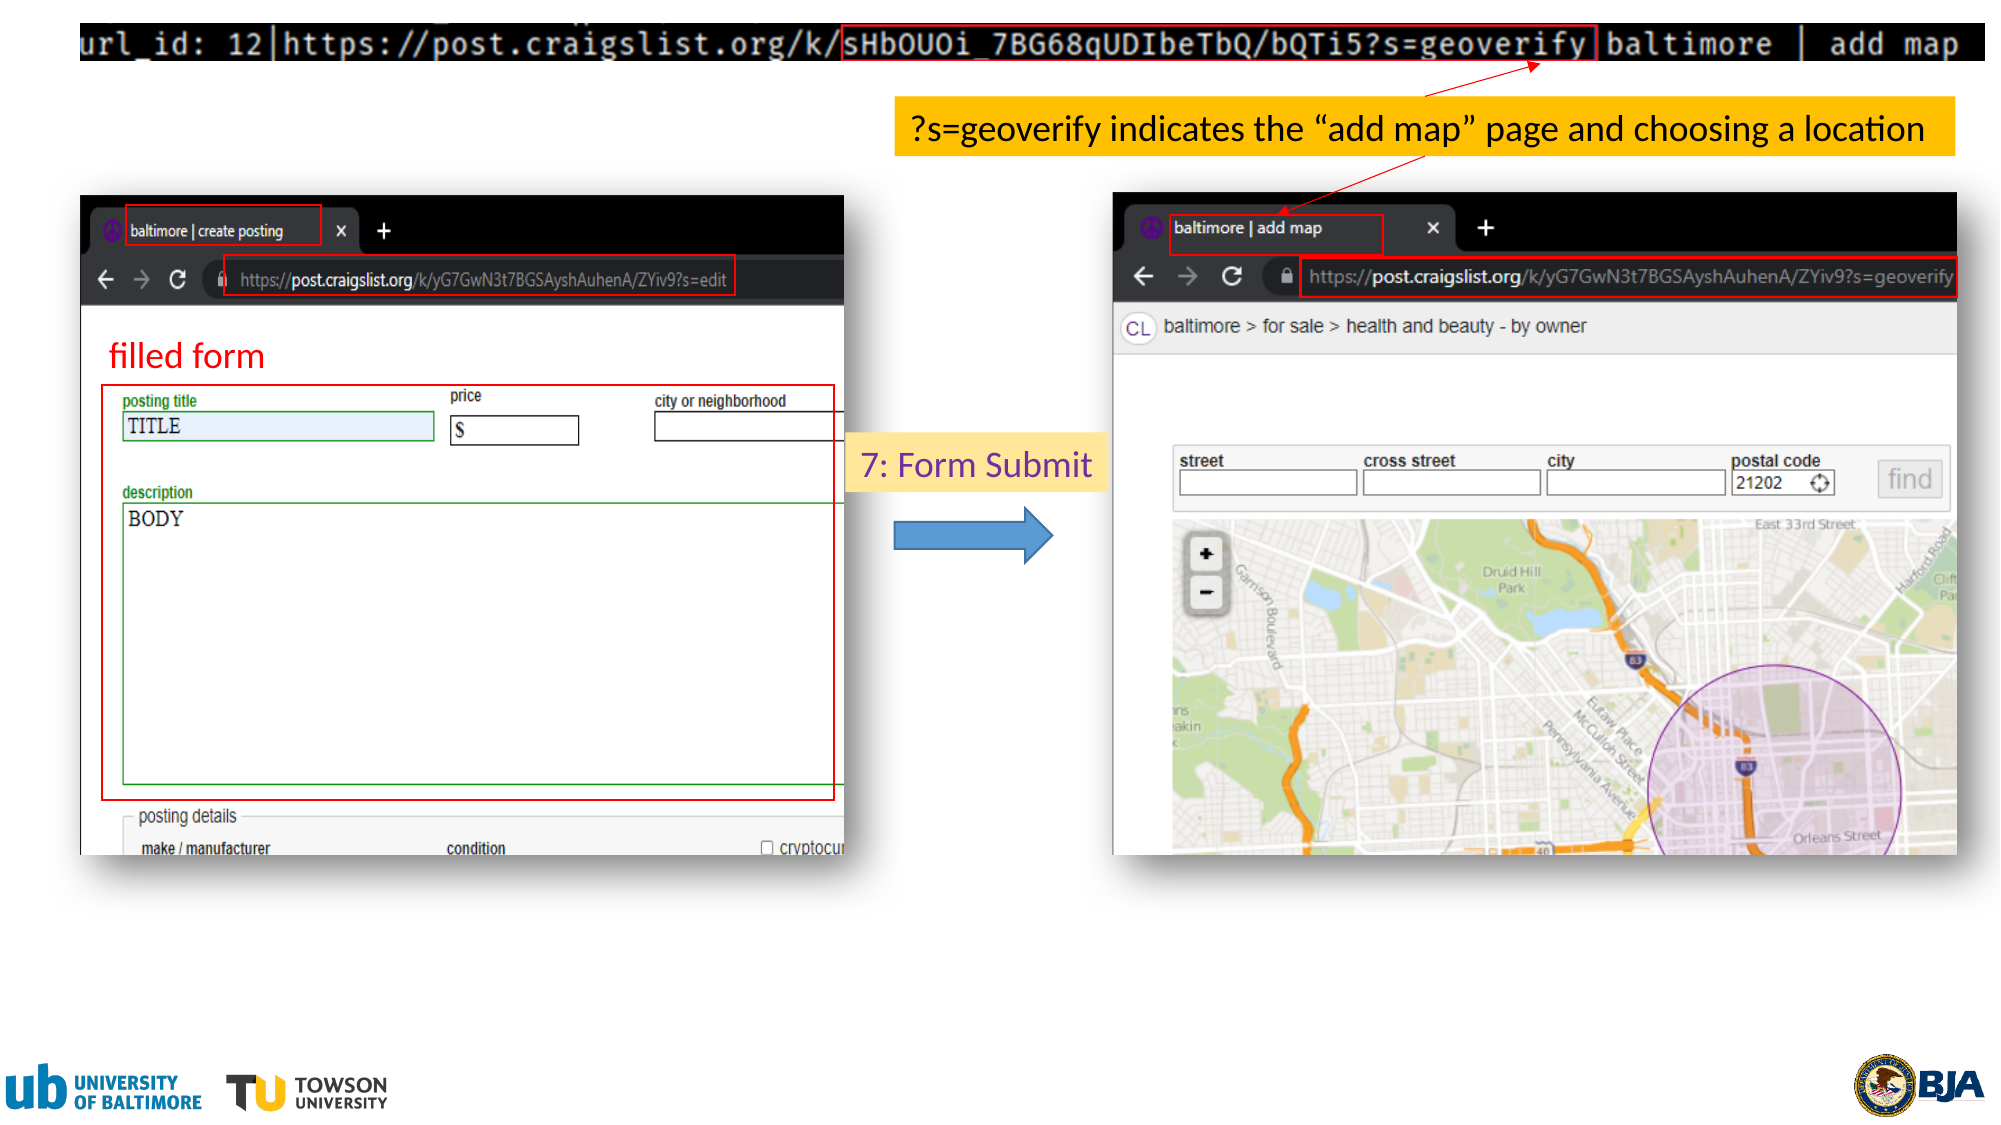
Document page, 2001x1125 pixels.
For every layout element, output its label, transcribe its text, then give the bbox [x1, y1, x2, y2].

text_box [1424, 63, 1541, 97]
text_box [1276, 156, 1425, 216]
picture [1112, 192, 1957, 855]
picture [79, 23, 1985, 61]
picture [1854, 1054, 1986, 1117]
picture [0, 1031, 407, 1125]
text_box 7: Form Submit [845, 432, 1109, 493]
picture [79, 195, 844, 855]
text_box ?s=geoverify indicates the “add map” page and choosing a location [894, 96, 1956, 157]
text_box [893, 505, 1054, 565]
